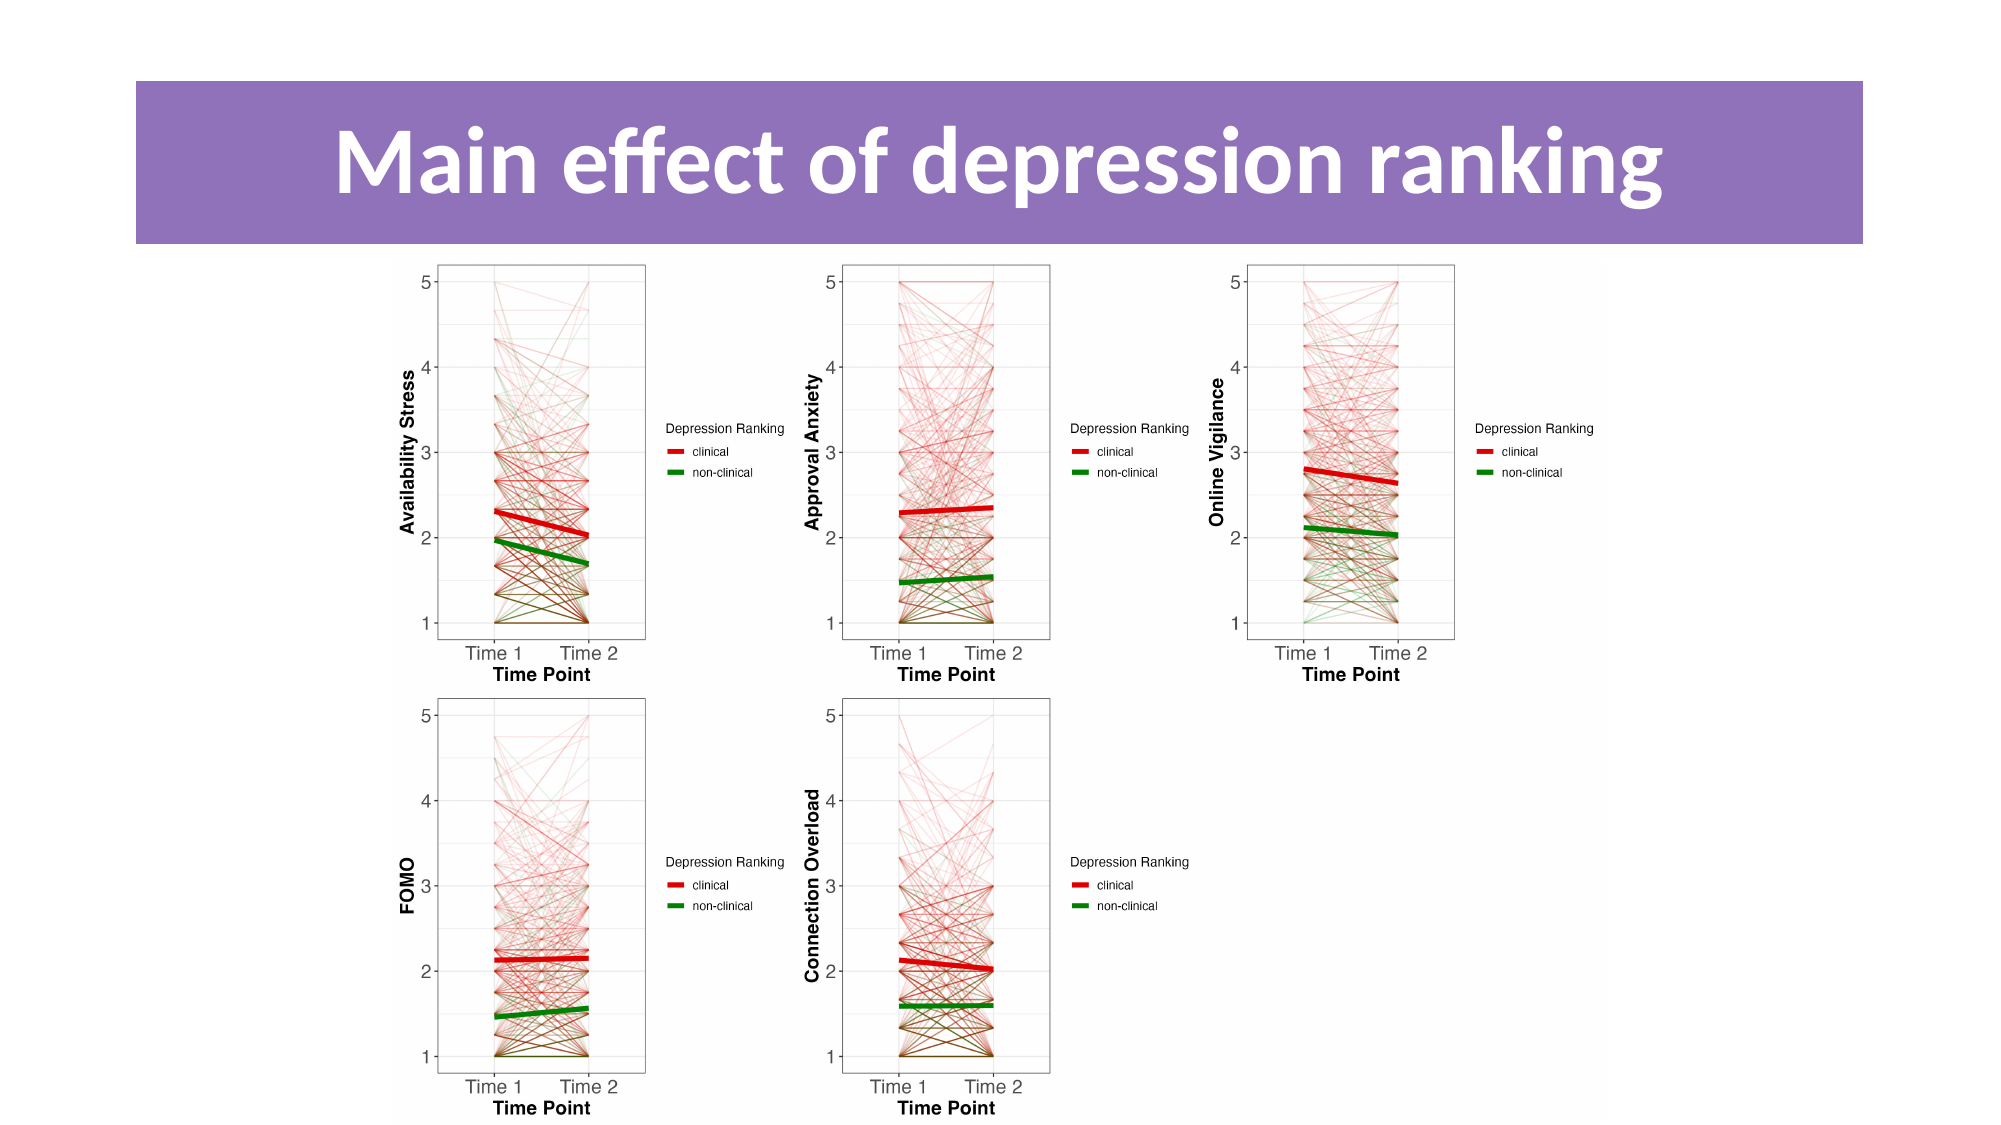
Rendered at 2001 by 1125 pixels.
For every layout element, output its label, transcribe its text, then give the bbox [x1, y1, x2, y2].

title Main effect of depression ranking [137, 82, 1863, 244]
picture [393, 258, 1607, 1125]
